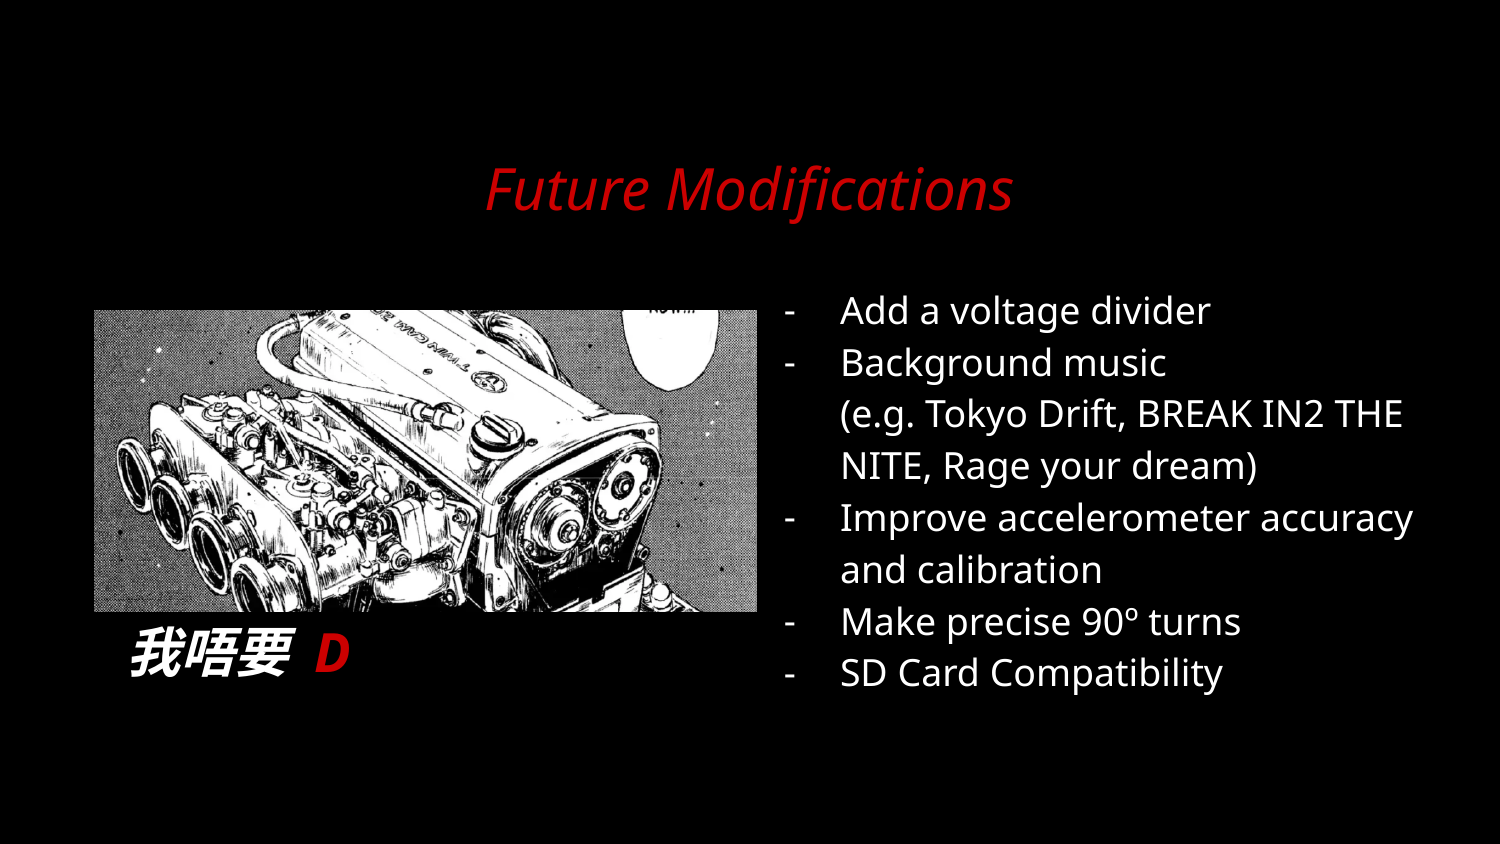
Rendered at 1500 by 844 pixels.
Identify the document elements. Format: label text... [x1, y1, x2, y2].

title Future Modifications [51, 137, 1449, 232]
text_box 我唔要 D [94, 619, 383, 698]
picture [94, 310, 757, 613]
list Add a voltage divider Background music (e.g. Tokyo Drift, BREAK IN2 THE NITE, Rage your dream) Improve accelerometer accuracy and calibration Make precise 90º turns SD Card Compatibility [750, 265, 1449, 705]
